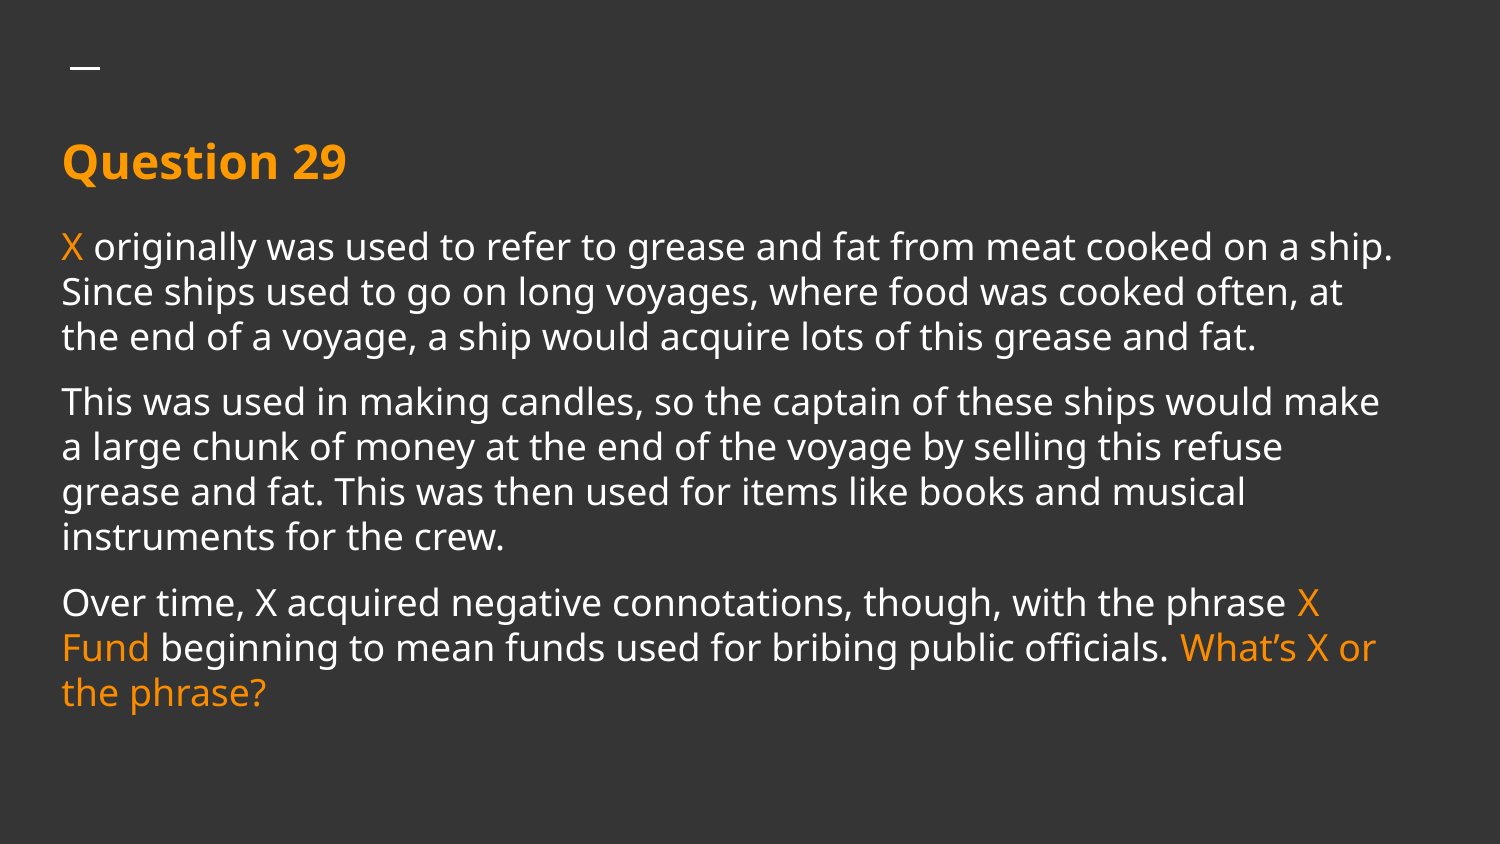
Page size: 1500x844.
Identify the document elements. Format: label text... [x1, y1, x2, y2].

title Question 29 X originally was used to refer to grease and fat from meat cooked on a ship. Since ships used to go on long voyages, where food was cooked often, at the end of a voyage, a ship would acquire lots of this grease and fat. This was used in making candles, so the captain of these ships would make a large chunk of money at the end of the voyage by selling this refuse grease and fat. This was then used for items like books and musical instruments for the crew. Over time, X acquired negative connotations, though, with the phrase X Fund beginning to mean funds used for bribing public officials. What’s X or the phrase? [46, 116, 1418, 746]
